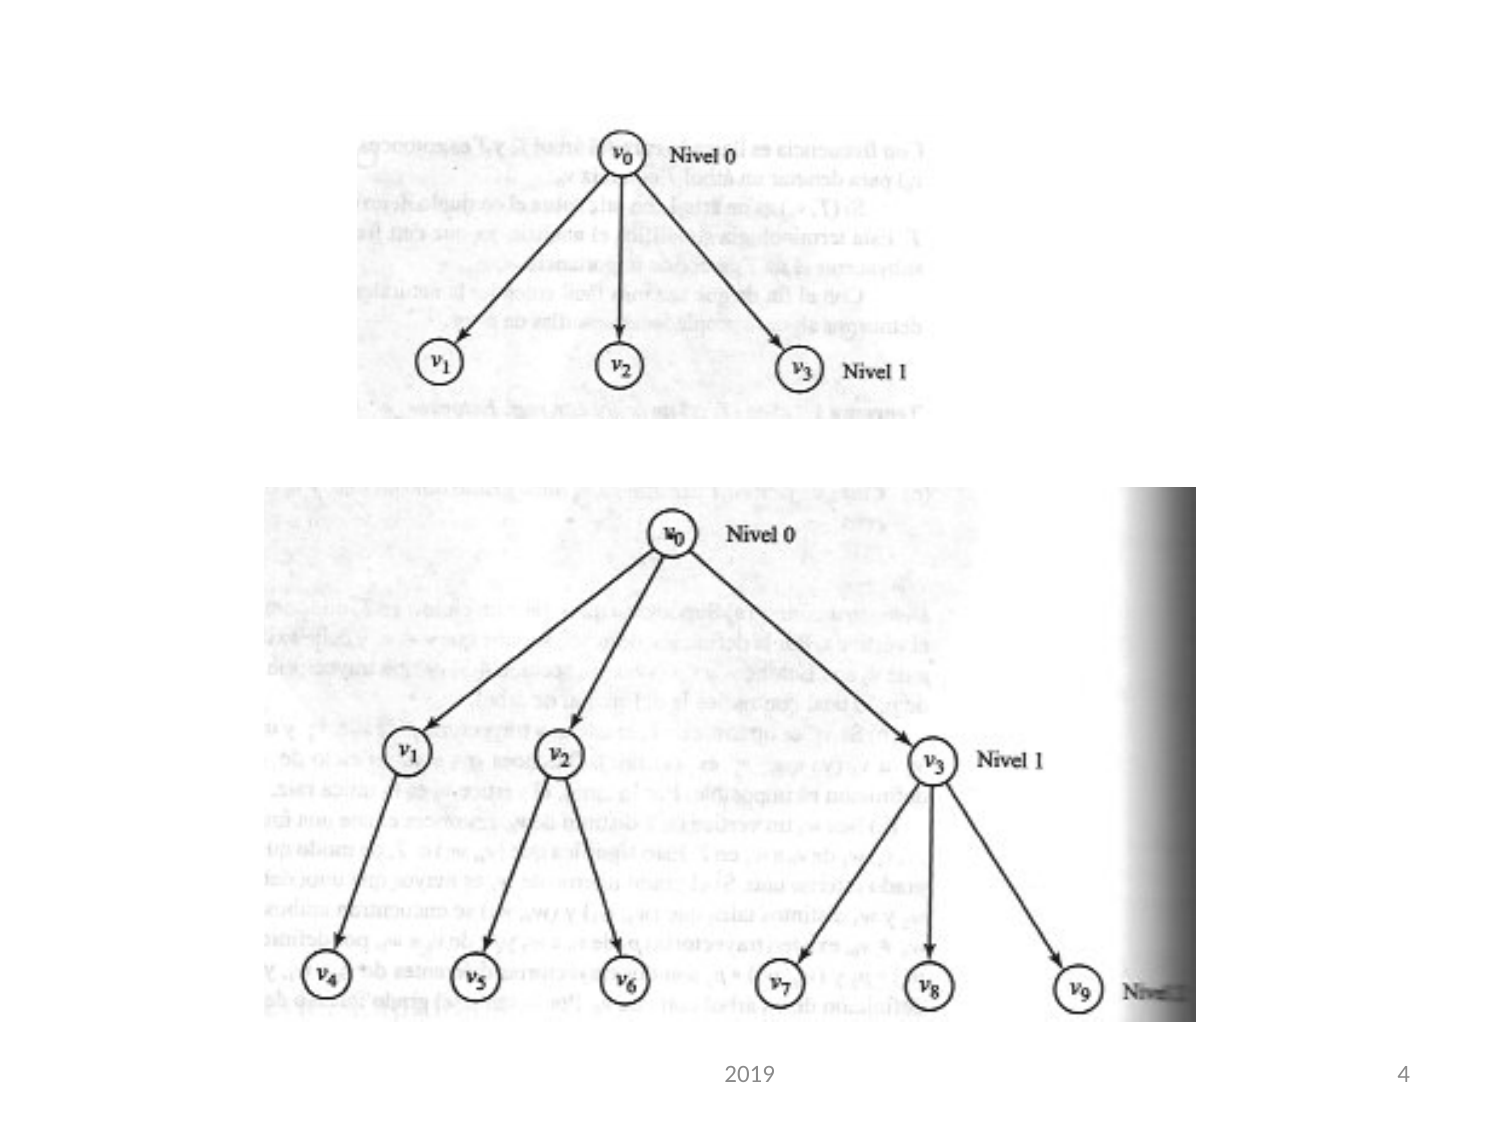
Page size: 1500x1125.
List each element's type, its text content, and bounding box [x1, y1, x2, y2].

footer 2019 [512, 1042, 988, 1103]
slide_number 4 [1074, 1042, 1425, 1103]
picture [357, 114, 944, 419]
picture [263, 487, 1196, 1023]
